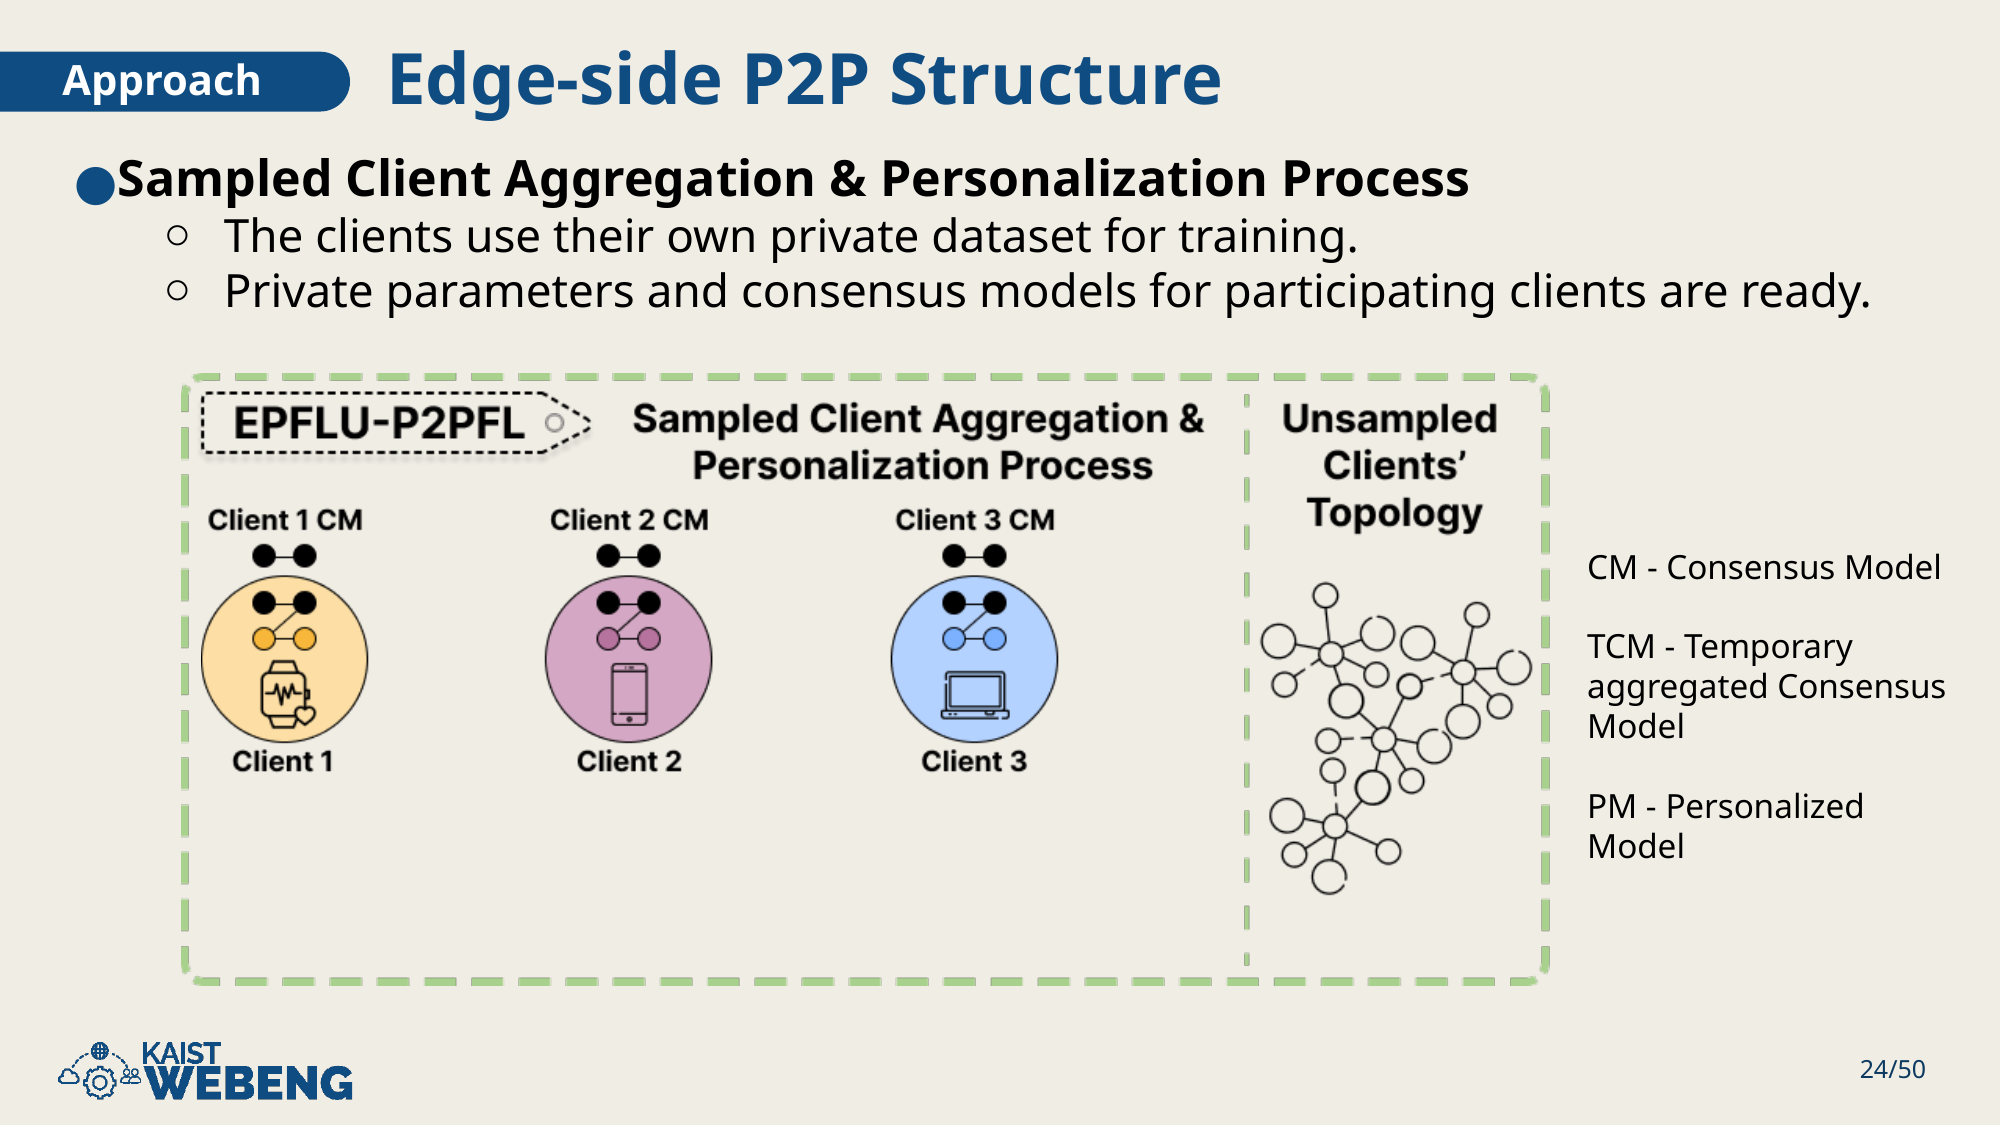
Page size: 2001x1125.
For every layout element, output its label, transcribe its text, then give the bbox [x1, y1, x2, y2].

title Edge-side P2P Structure [371, 25, 1942, 138]
picture [58, 1042, 353, 1100]
list Approach [0, 51, 325, 112]
text_box CM - Consensus Model TCM - Temporary aggregated Consensus Model PM - Personalized Model [1572, 530, 1966, 881]
picture [181, 373, 1556, 987]
list Sampled Client Aggregation & Personalization Process The clients use their own private dataset for training. Private parameters and consensus models for participating clients are ready. [58, 138, 1941, 987]
slide_number ‹#›/50 [1803, 1041, 1942, 1101]
